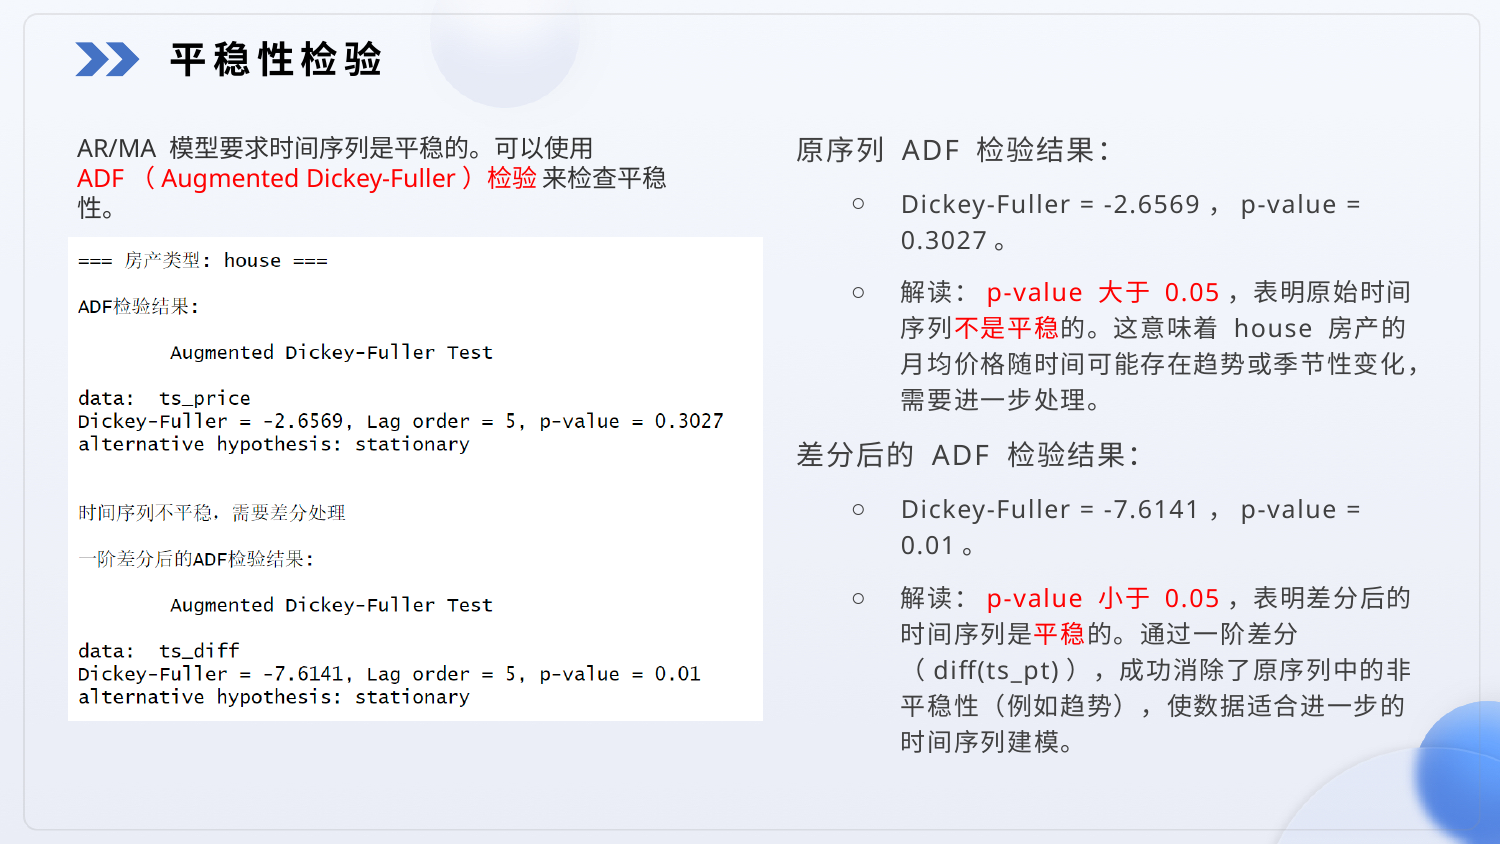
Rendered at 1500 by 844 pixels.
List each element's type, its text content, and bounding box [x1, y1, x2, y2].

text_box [75, 42, 140, 76]
picture [0, 0, 1500, 844]
text_box 平稳性检验 [153, 28, 399, 90]
text_box 原序列 ADF 检验结果： Dickey-Fuller = -2.6569，p-value = 0.3027。 解读：p-value 大于 0.05，表明原始时间序列不是平稳的。这意味着 house 房产的月均价格随时间可能存在趋势或季节性变化，需要进一步处理。 差分后的 ADF 检验结果： Dickey-Fuller = -7.6141，p-value = 0.01。 解读：p-value 小于 0.05，表明差分后的时间序列是平稳的。通过一阶差分（diff(ts_pt)），成功消除了原序列中的非平稳性（例如趋势），使数据适合进一步的时间序列建模。 [785, 119, 1437, 781]
text_box AR/MA 模型要求时间序列是平稳的。可以使用 ADF（Augmented Dickey-Fuller）检验 来检查平稳性。 [62, 125, 688, 230]
